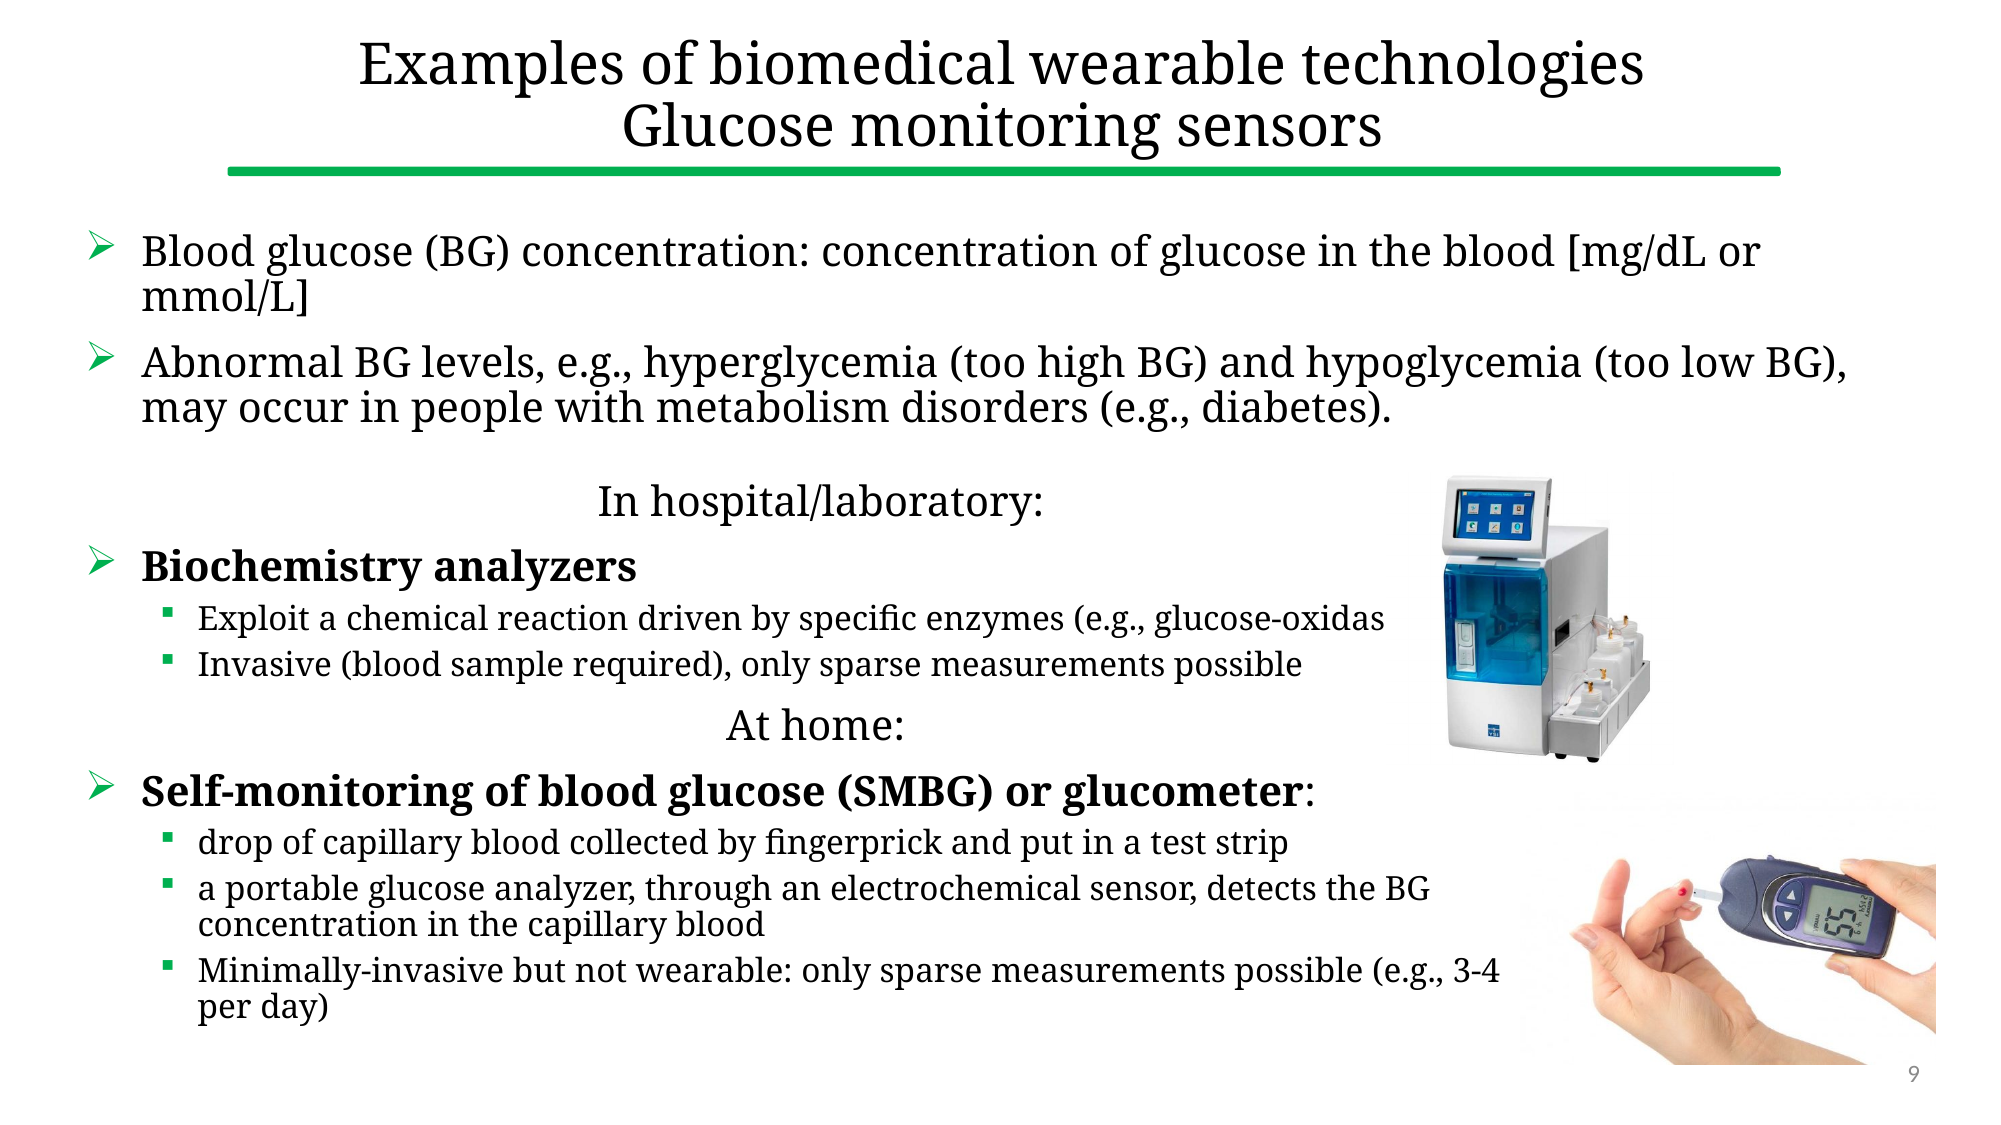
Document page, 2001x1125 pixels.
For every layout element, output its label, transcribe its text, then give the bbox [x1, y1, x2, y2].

text_box In hospital/laboratory: Biochemistry analyzers Exploit a chemical reaction driven by specific enzymes (e.g., glucose-oxidase) Invasive (blood sample required), only sparse measurements possible At home: Self-monitoring of blood glucose (SMBG) or glucometer: drop of capillary blood collected by fingerprick and put in a test strip a portable glucose analyzer, through an electrochemical sensor, detects the BG concentration in the capillary blood Minimally-invasive but not wearable: only sparse measurements possible (e.g., 3-4 per day) [70, 472, 1572, 1076]
list Blood glucose (BG) concentration: concentration of glucose in the blood [mg/dL or mmol/L] Abnormal BG levels, e.g., hyperglycemia (too high BG) and hypoglycemia (too low BG), may occur in people with metabolism disorders (e.g., diabetes). [70, 223, 1936, 792]
title Examples of biomedical wearable technologies Glucose monitoring sensors [70, 26, 1936, 168]
picture [1386, 472, 1674, 765]
slide_number 9 [1412, 1042, 1936, 1103]
picture [1520, 792, 1936, 1065]
